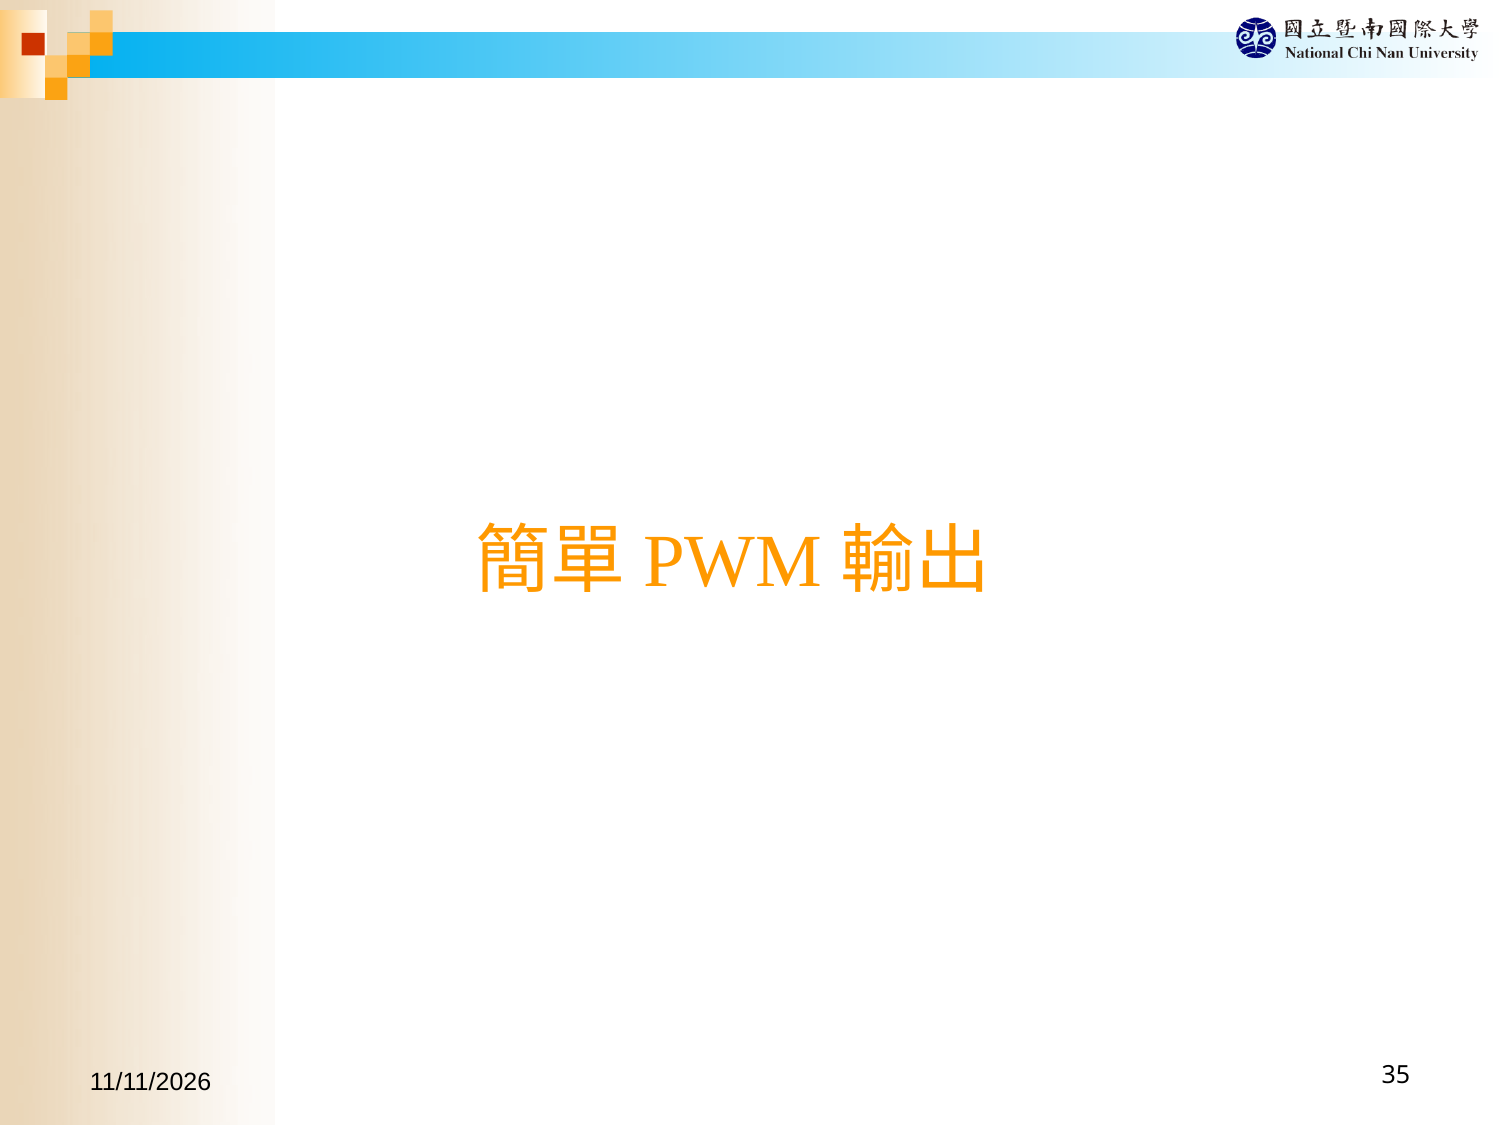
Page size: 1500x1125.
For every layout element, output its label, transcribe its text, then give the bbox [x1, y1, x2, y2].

text_box 2017/9/30 [75, 1024, 425, 1103]
title 簡單PWM輸出 [214, 444, 1252, 670]
text_box 35 [1074, 1024, 1425, 1100]
picture [1234, 10, 1485, 67]
